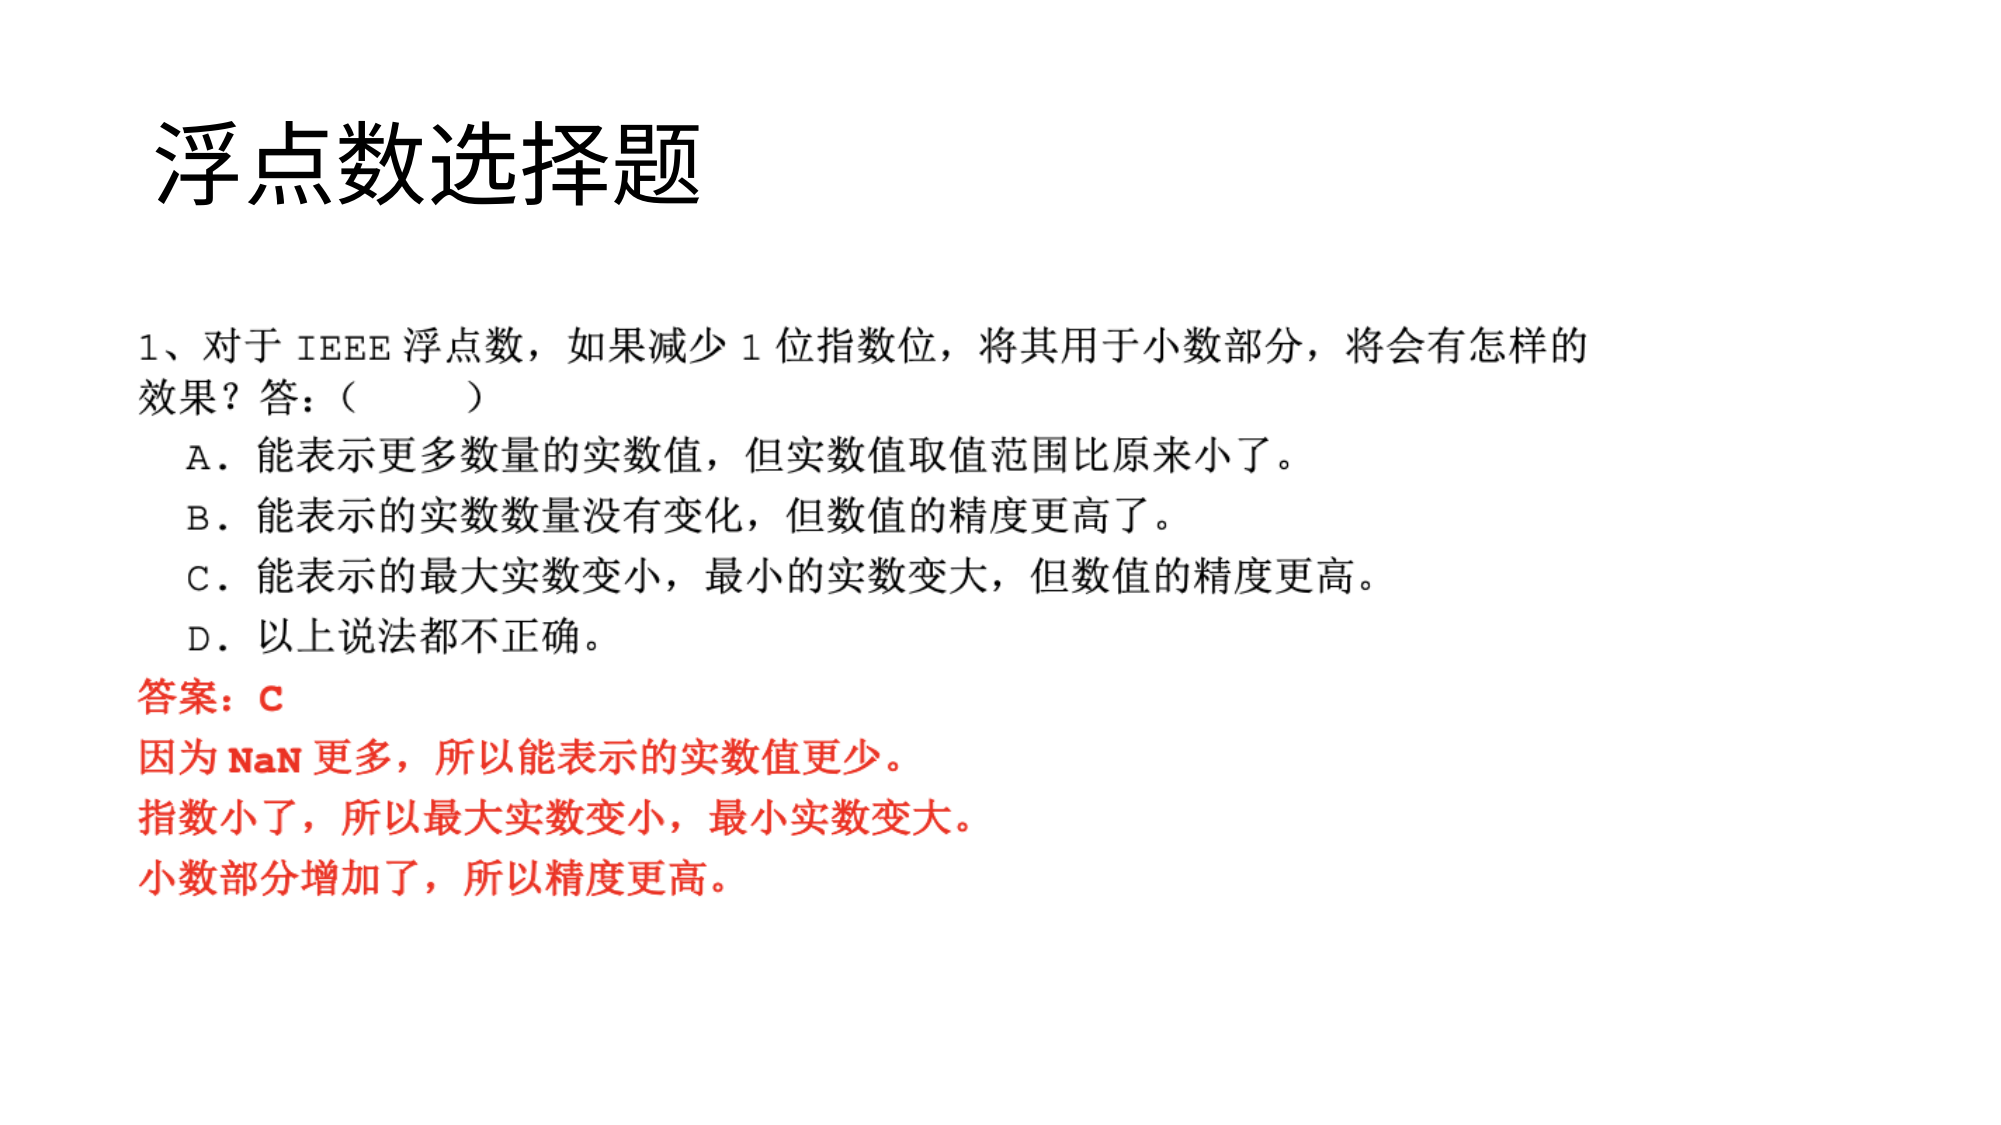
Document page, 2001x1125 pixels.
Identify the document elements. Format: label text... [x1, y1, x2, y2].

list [121, 314, 1627, 913]
title 浮点数选择题 [137, 59, 1863, 278]
